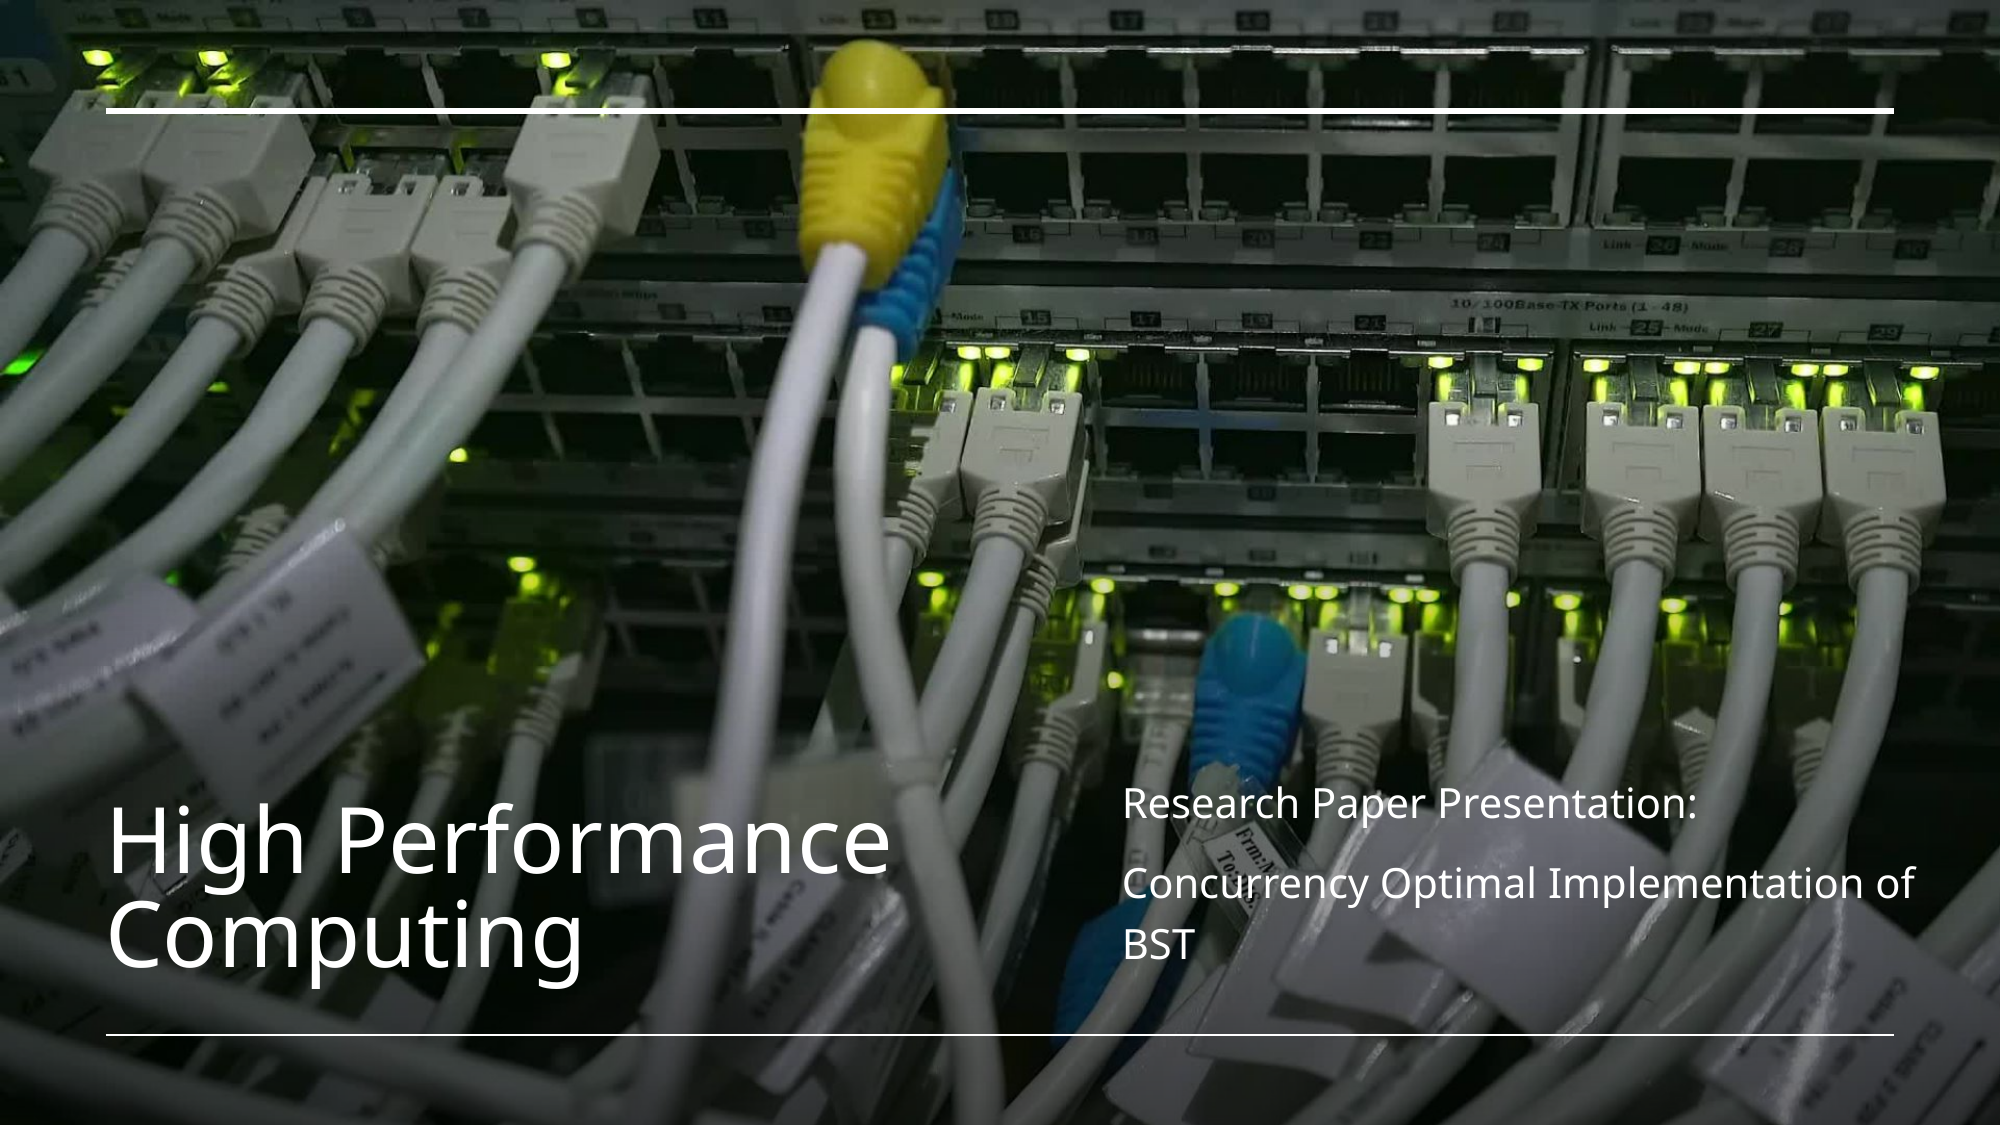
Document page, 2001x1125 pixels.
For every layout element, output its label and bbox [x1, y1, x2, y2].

text_box [0, 0, 2000, 1125]
